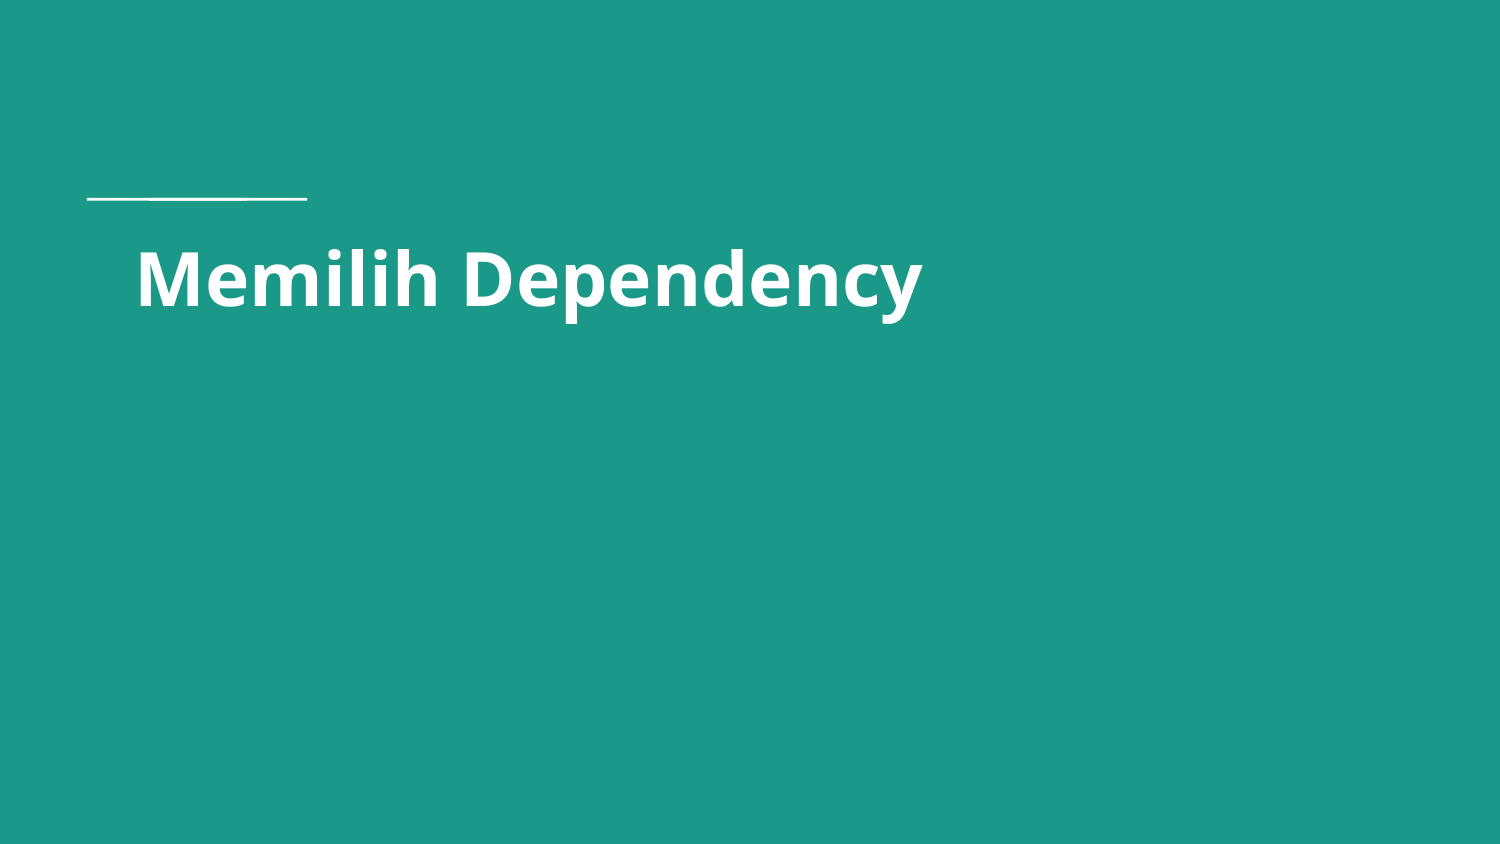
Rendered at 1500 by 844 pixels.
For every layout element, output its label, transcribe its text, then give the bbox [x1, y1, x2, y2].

title Memilih Dependency [119, 216, 1381, 466]
